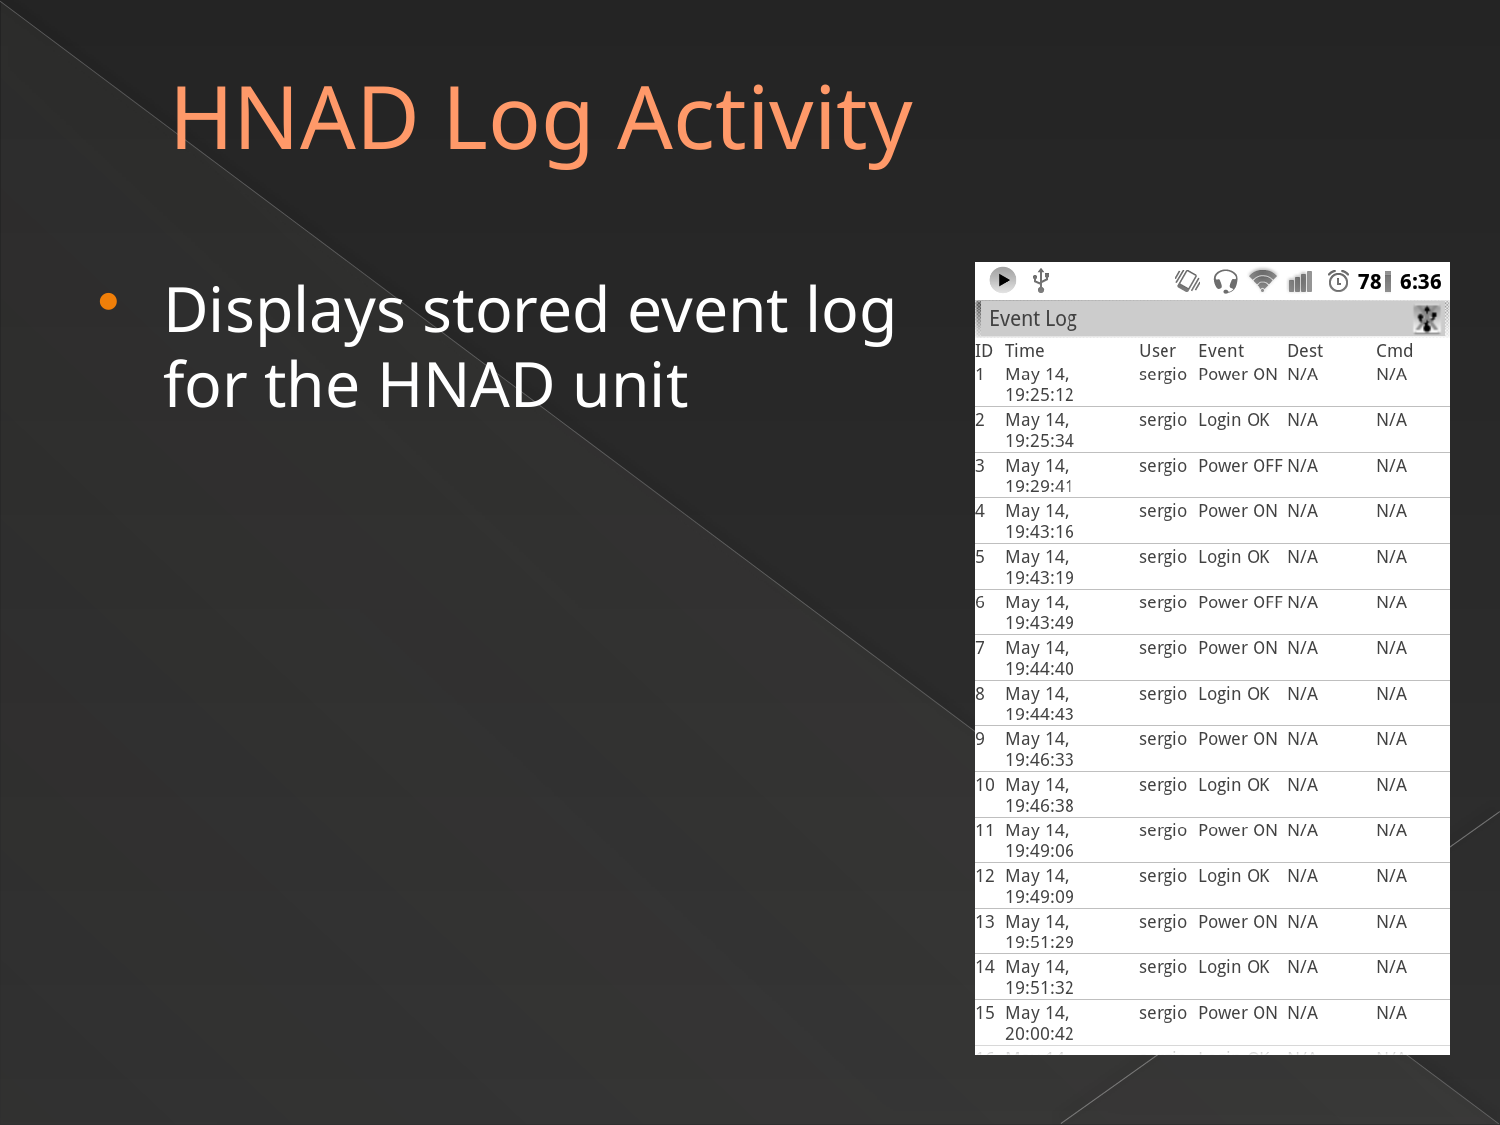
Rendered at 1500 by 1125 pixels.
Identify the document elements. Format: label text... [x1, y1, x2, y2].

list Displays stored event log for the HNAD unit [75, 262, 963, 1059]
picture [974, 262, 1451, 1055]
title HNAD Log Activity [75, 0, 1425, 230]
